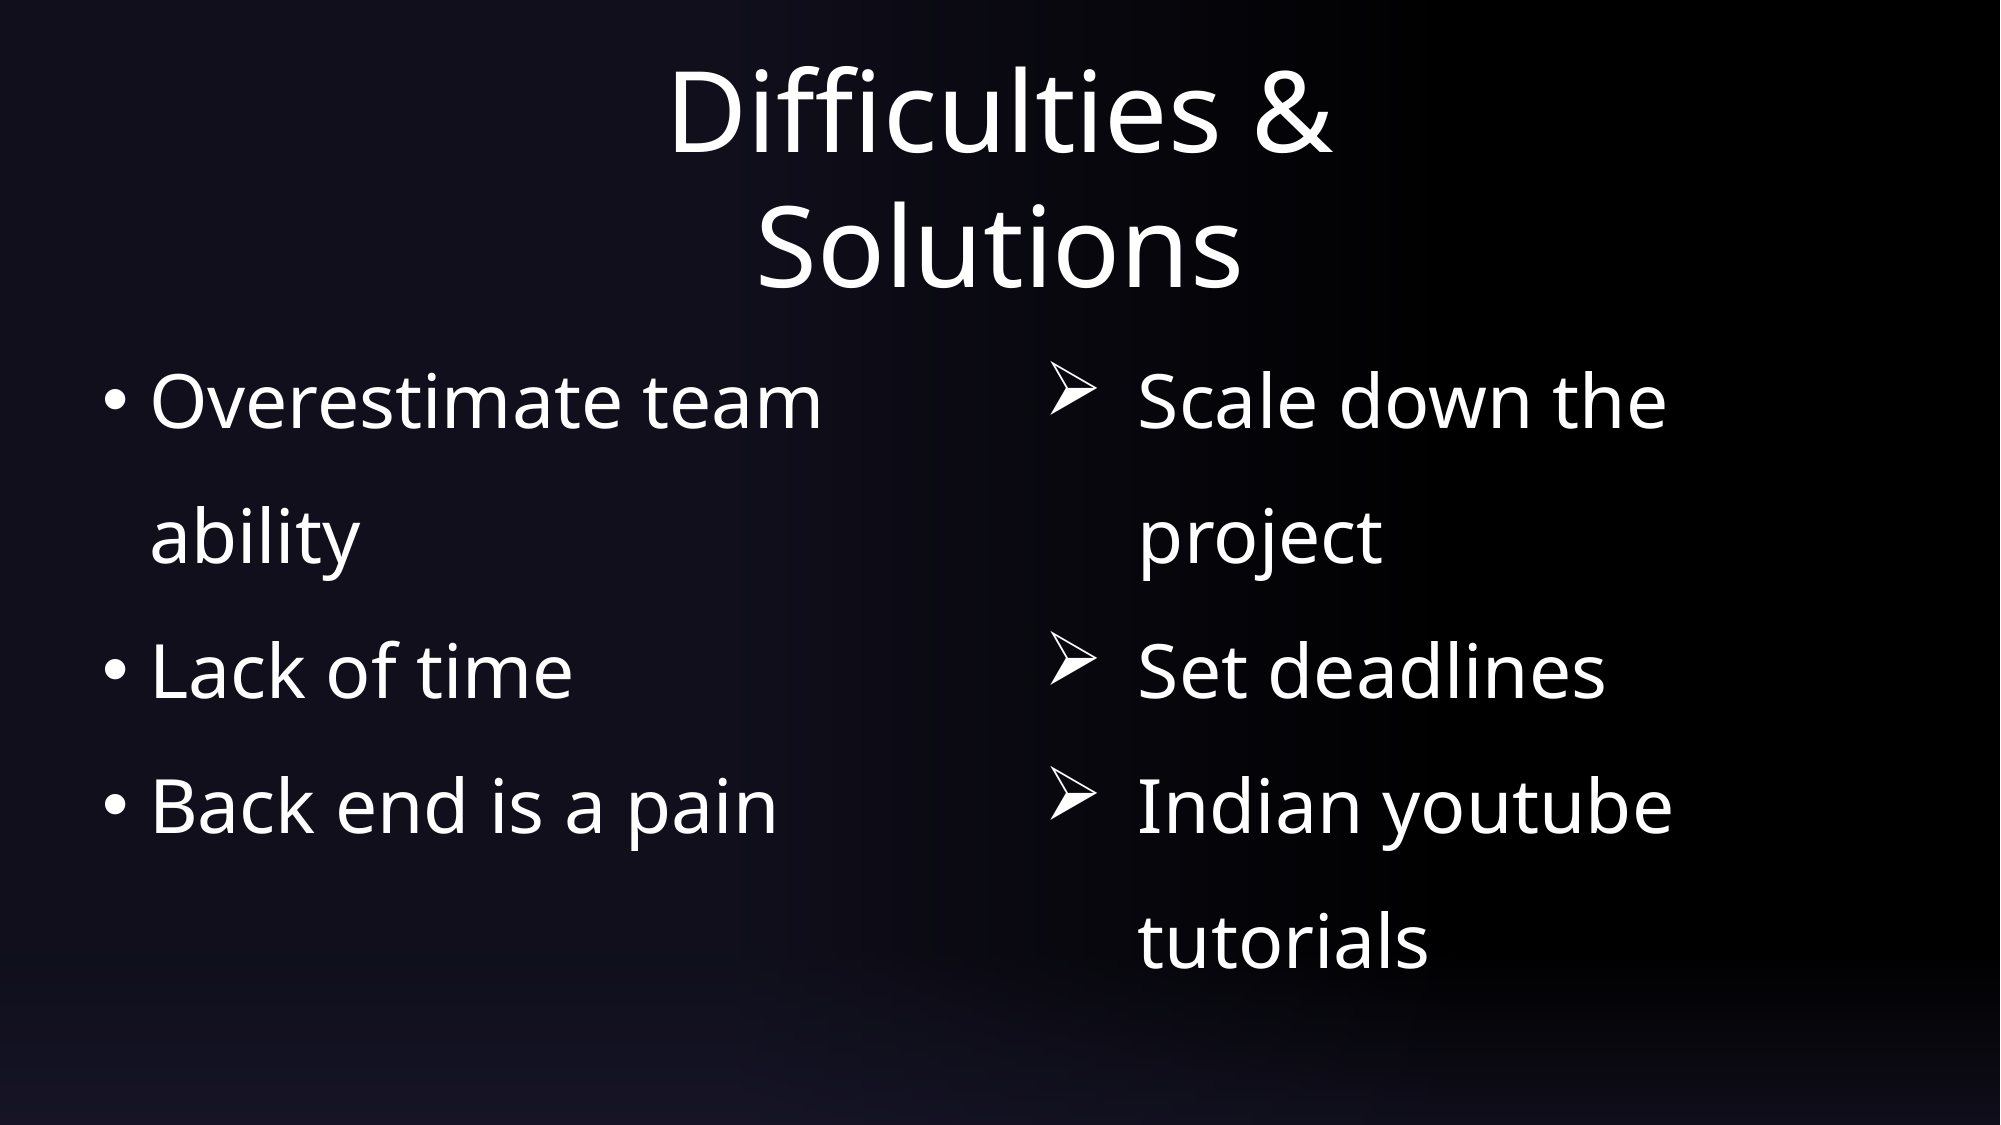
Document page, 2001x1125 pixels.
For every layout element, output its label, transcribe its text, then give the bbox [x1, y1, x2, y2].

text_box Overestimate team ability Lack of time Back end is a pain [87, 300, 971, 856]
text_box Difficulties & Solutions [447, 32, 1553, 318]
text_box Scale down the project Set deadlines Indian youtube tutorials [1029, 300, 1898, 991]
